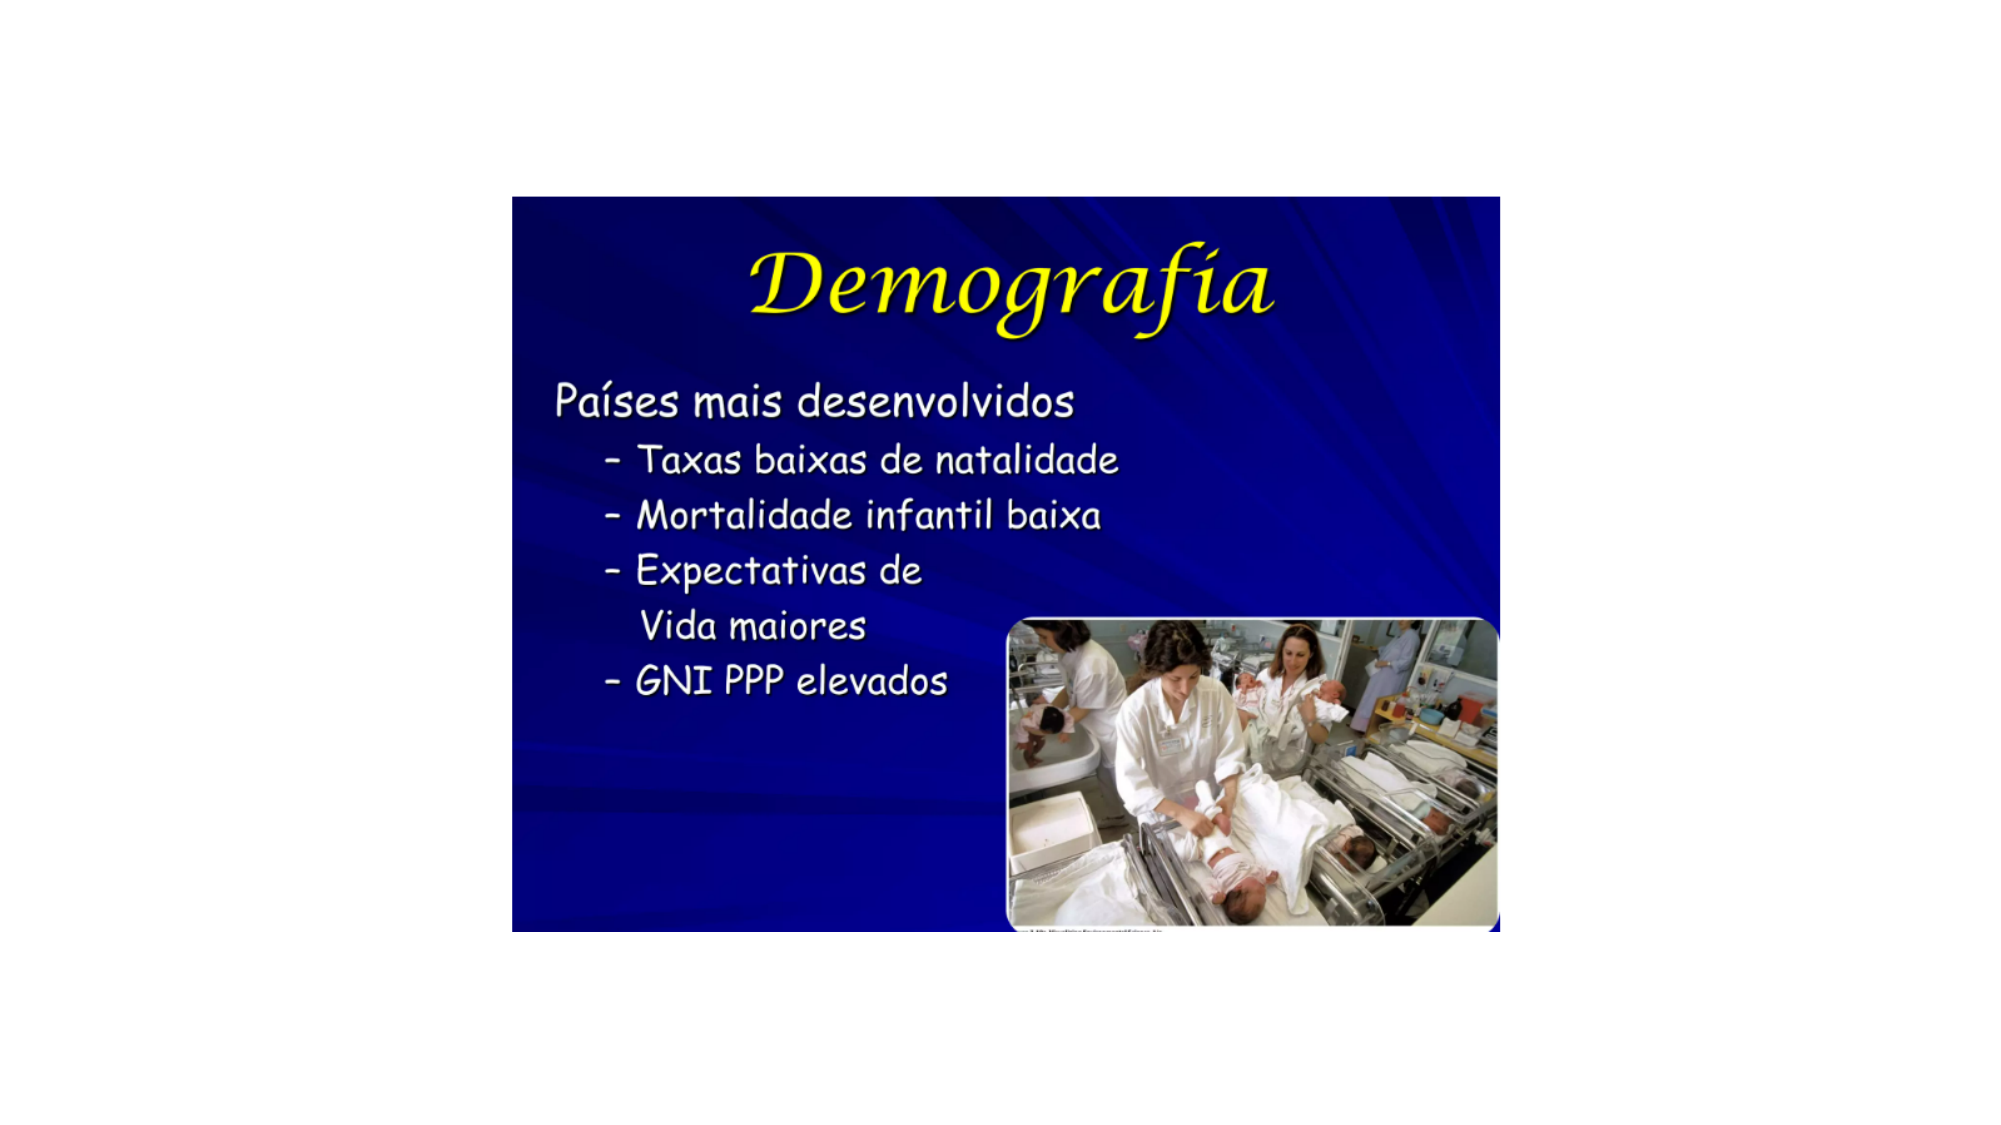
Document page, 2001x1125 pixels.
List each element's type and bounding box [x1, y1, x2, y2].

picture [491, 193, 1509, 932]
